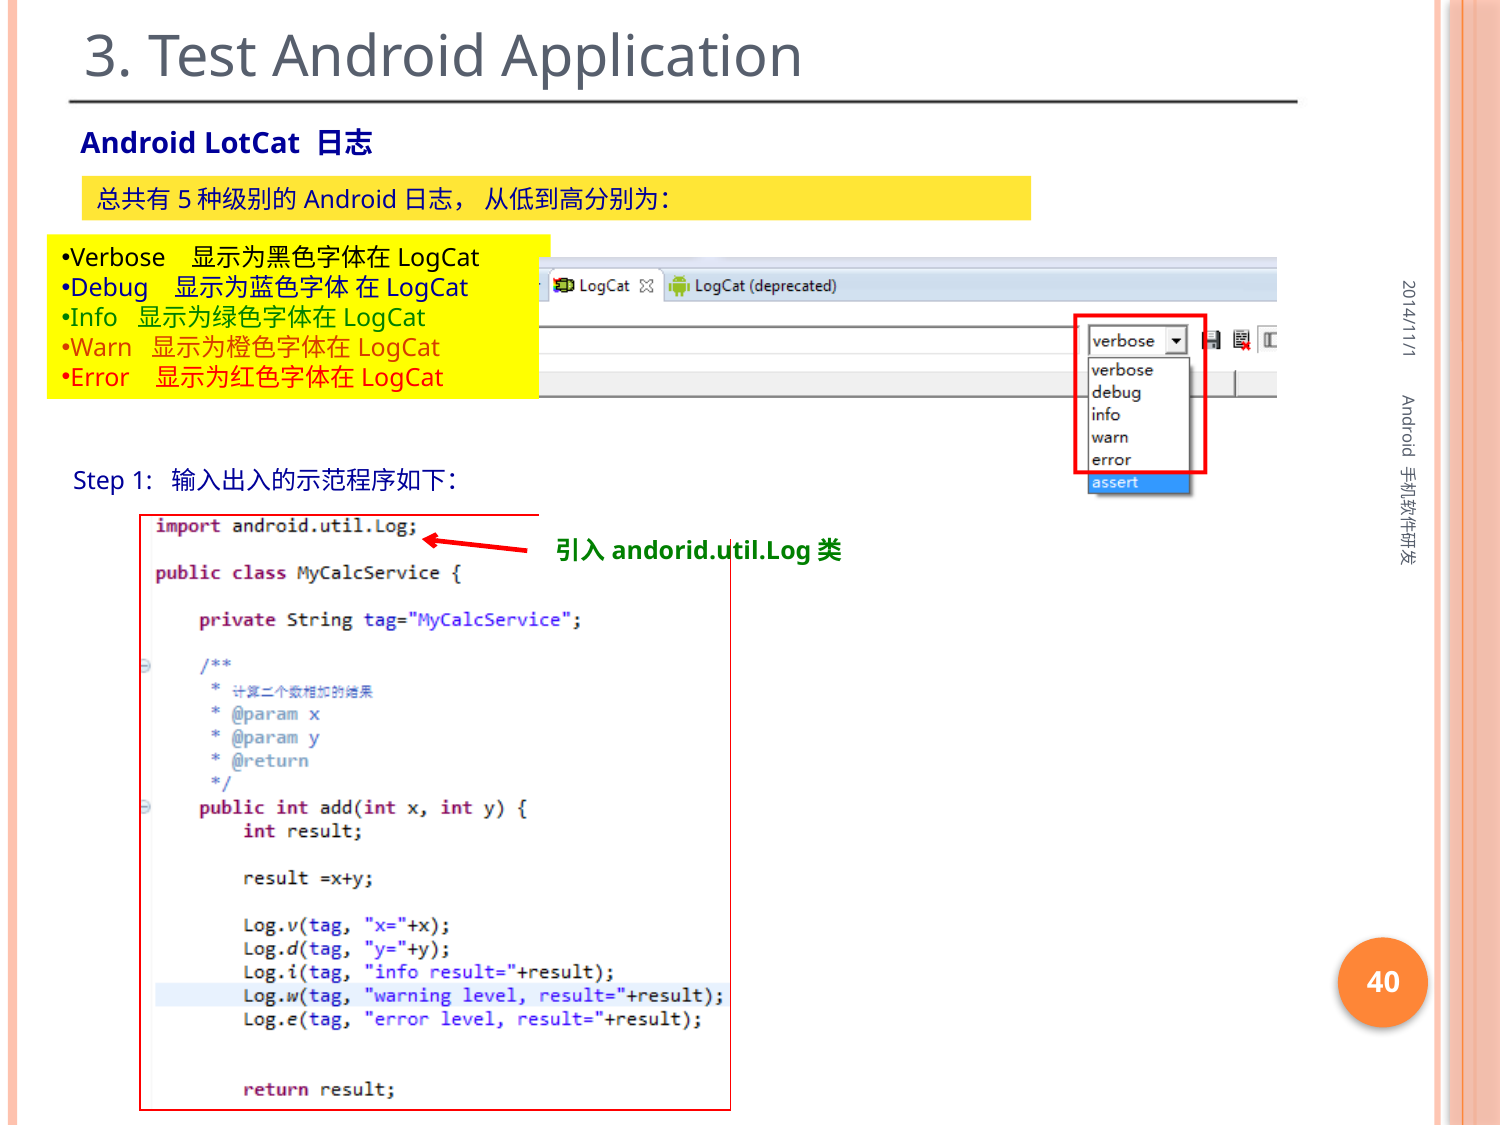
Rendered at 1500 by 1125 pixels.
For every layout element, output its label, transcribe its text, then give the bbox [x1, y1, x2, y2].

picture [18, 0, 1434, 1125]
text_box Step 1: 输入出入的示范程序如下： [58, 457, 487, 502]
text_box Android LotCat 日志 [65, 117, 389, 167]
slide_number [1378, 43, 1442, 374]
text_box 引入andorid.util.Log类 [737, 548, 858, 573]
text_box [421, 538, 528, 552]
footer Android 手机软件研发 [1379, 380, 1440, 906]
text_box Verbose 显示为黑色字体在LogCat Debug 显示为蓝色字体 在LogCat Info 显示为绿色字体在LogCat Warn 显示为橙色字体在LogCat Error 显示为红色字体在LogCat [46, 234, 551, 399]
title 3. Test Android Application [70, 11, 1296, 96]
text_box 总共有5种级别的Android日志， 从低到高分别为： [81, 175, 1032, 221]
picture [0, 0, 7, 1125]
picture [1441, 0, 1449, 1125]
slide_number 40 [1333, 940, 1434, 1027]
